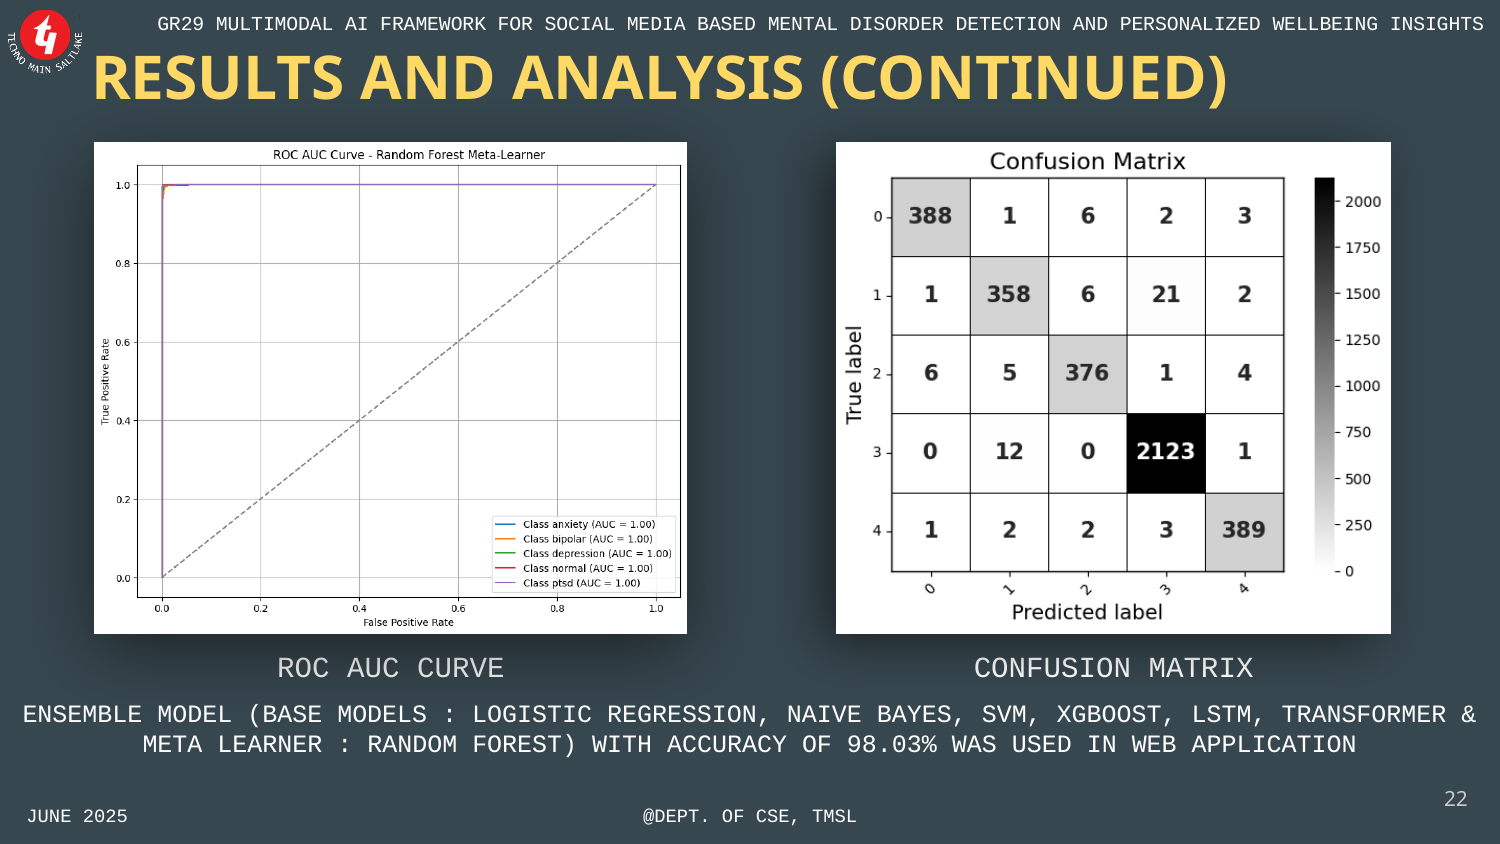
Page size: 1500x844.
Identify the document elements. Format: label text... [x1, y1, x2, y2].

picture [0, 0, 91, 87]
title RESULTS AND ANALYSIS (CONTINUED) [76, 49, 1474, 118]
text_box GR29 MULTIMODAL AI FRAMEWORK FOR SOCIAL MEDIA BASED MENTAL DISORDER DETECTION AND PERSONALIZED WELLBEING INSIGHTS [94, 0, 1500, 49]
picture [94, 142, 688, 634]
slide_number ‹#› [1392, 767, 1483, 833]
text_box @DEPT. OF CSE, TMSL [582, 785, 918, 844]
text_box JUNE 2025 [0, 785, 155, 844]
text_box ENSEMBLE MODEL (BASE MODELS : LOGISTIC REGRESSION, NAIVE BAYES, SVM, XGBOOST, LSTM, TRANSFORMER & META LEARNER : RANDOM FOREST) WITH ACCURACY OF 98.03% WAS USED IN WEB APPLICATION [0, 682, 1500, 811]
picture [836, 142, 1392, 634]
